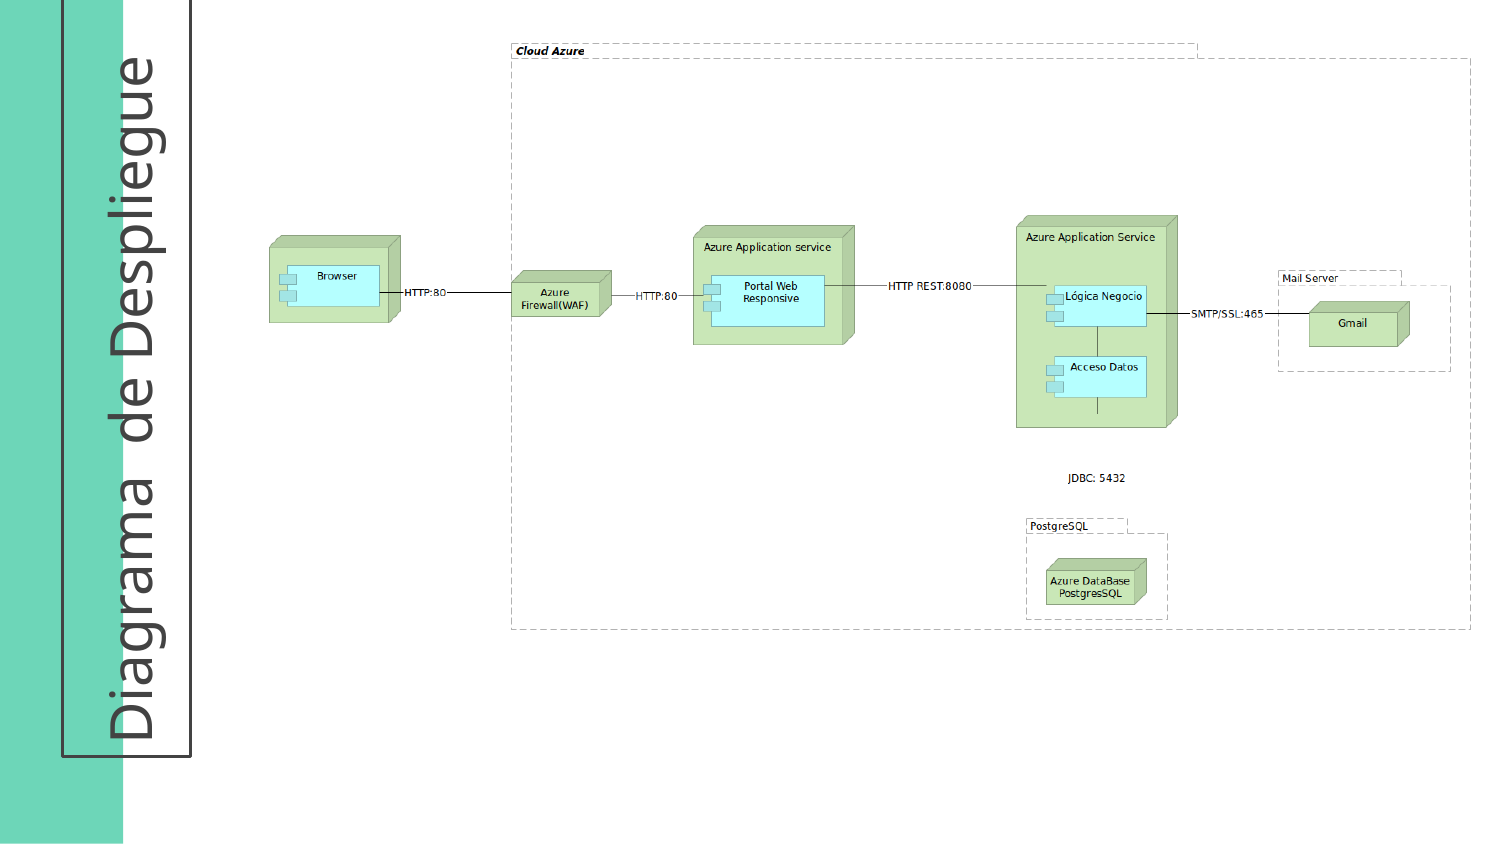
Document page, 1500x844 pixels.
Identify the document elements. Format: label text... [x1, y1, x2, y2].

title Diagrama de Despliegue [85, 40, 180, 844]
picture [259, 34, 1479, 639]
